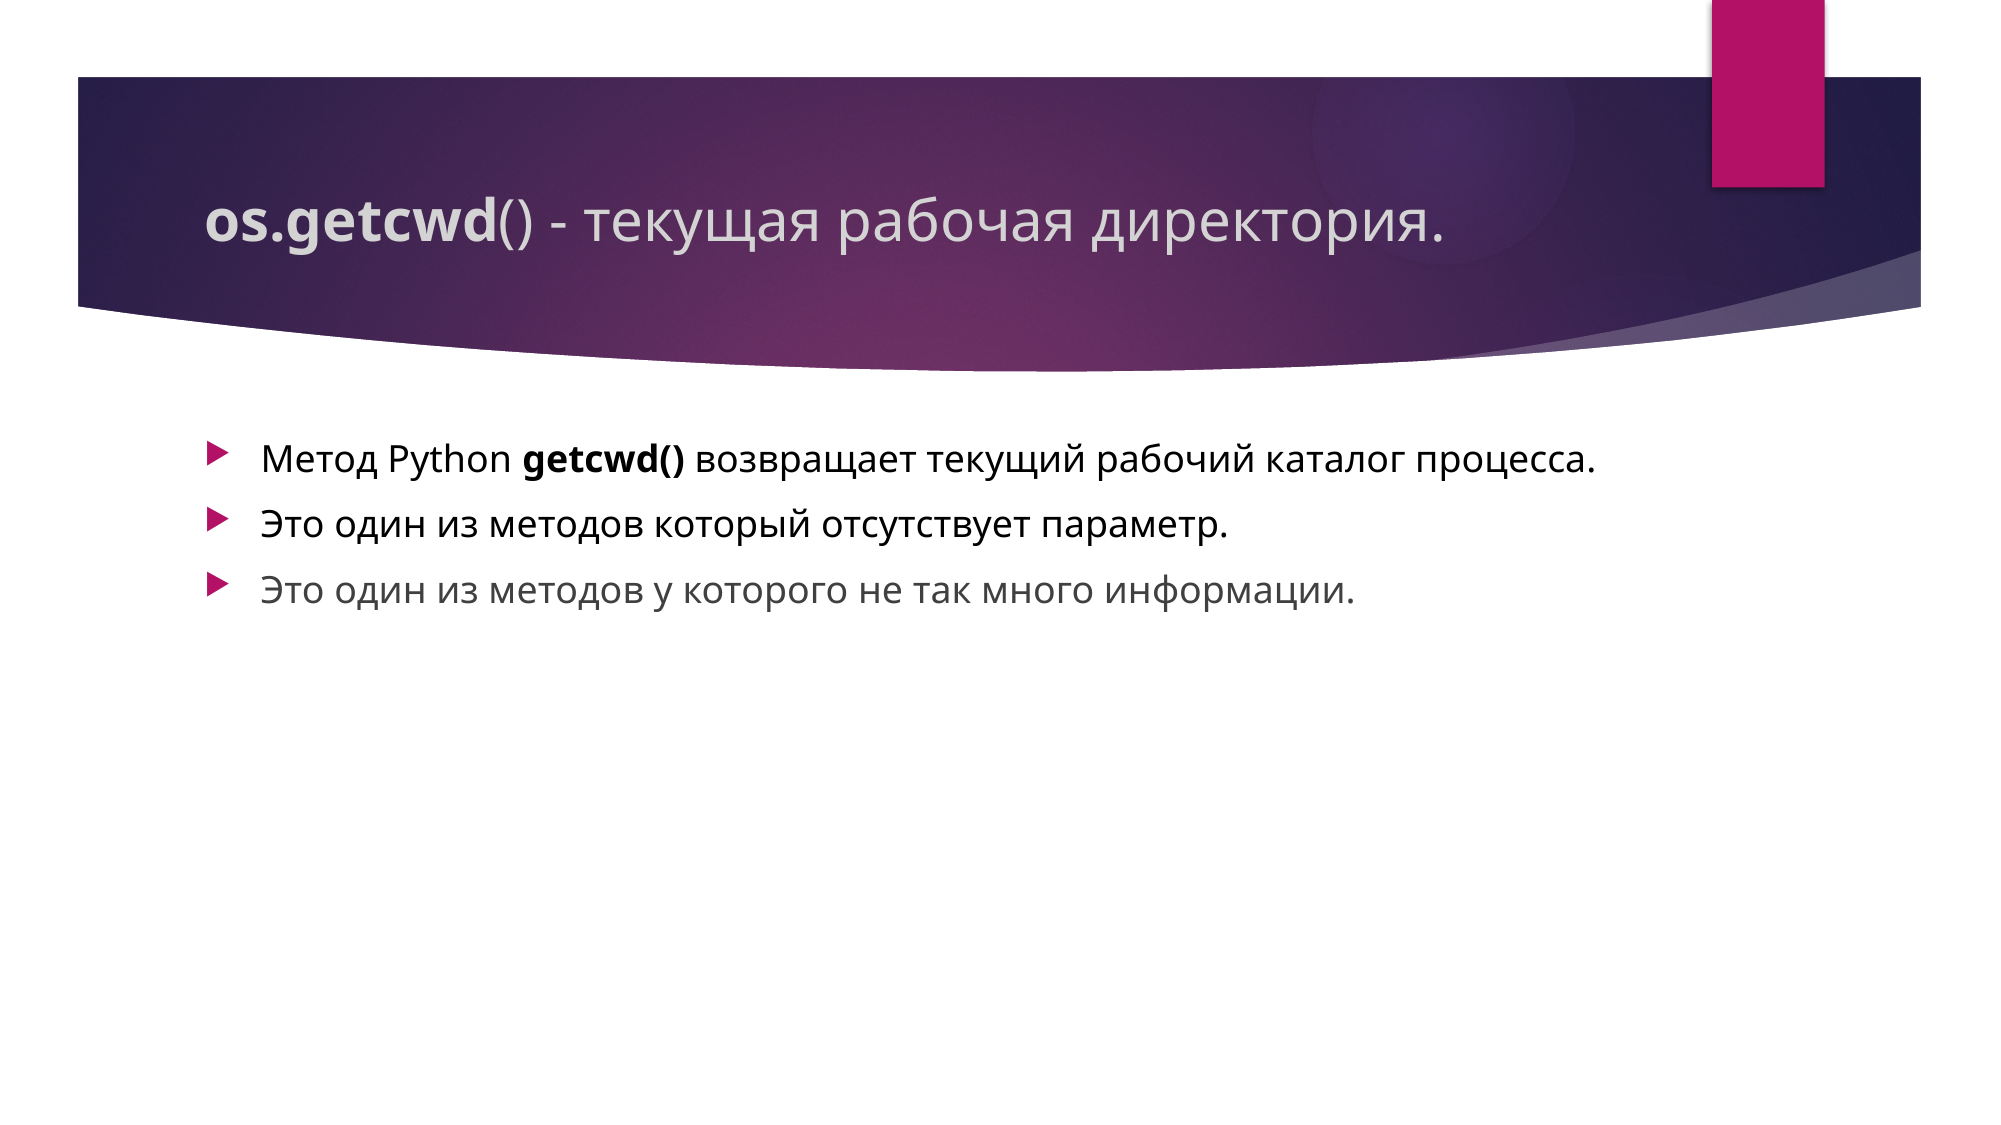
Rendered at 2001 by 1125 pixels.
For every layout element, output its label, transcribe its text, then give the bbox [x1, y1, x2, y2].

title os.getcwd() - текущая рабочая директория. [189, 159, 1627, 276]
list Метод Python getcwd() возвращает текущий рабочий каталог процесса. Это один из методов который отсутствует параметр. Это один из методов у которого не так много информации. [189, 427, 1638, 988]
